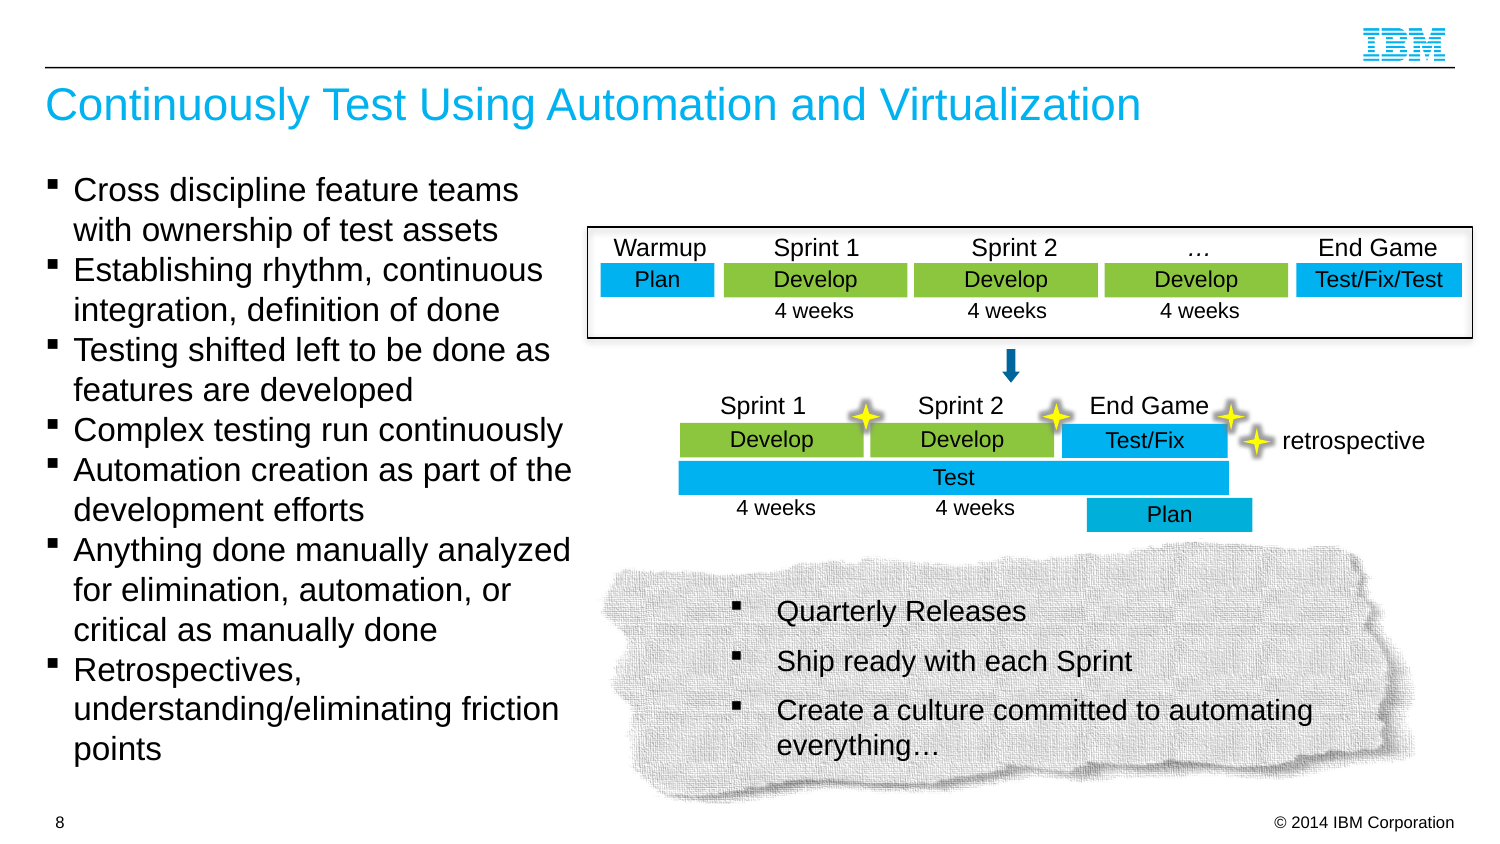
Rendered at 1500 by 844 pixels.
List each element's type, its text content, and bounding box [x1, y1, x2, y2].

picture [557, 537, 1441, 805]
list Cross discipline feature teams with ownership of test assets Establishing rhythm, continuous integration, definition of done Testing shifted left to be done as features are developed Complex testing run continuously Automation creation as part of the development efforts Anything done manually analyzed for elimination, automation, or critical as manually done Retrospectives, understanding/eliminating friction points [29, 164, 601, 713]
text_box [587, 223, 1473, 533]
text_box 8 [29, 804, 91, 827]
picture [1363, 28, 1445, 61]
title Continuously Test Using Automation and Virtualization [29, 72, 1456, 164]
